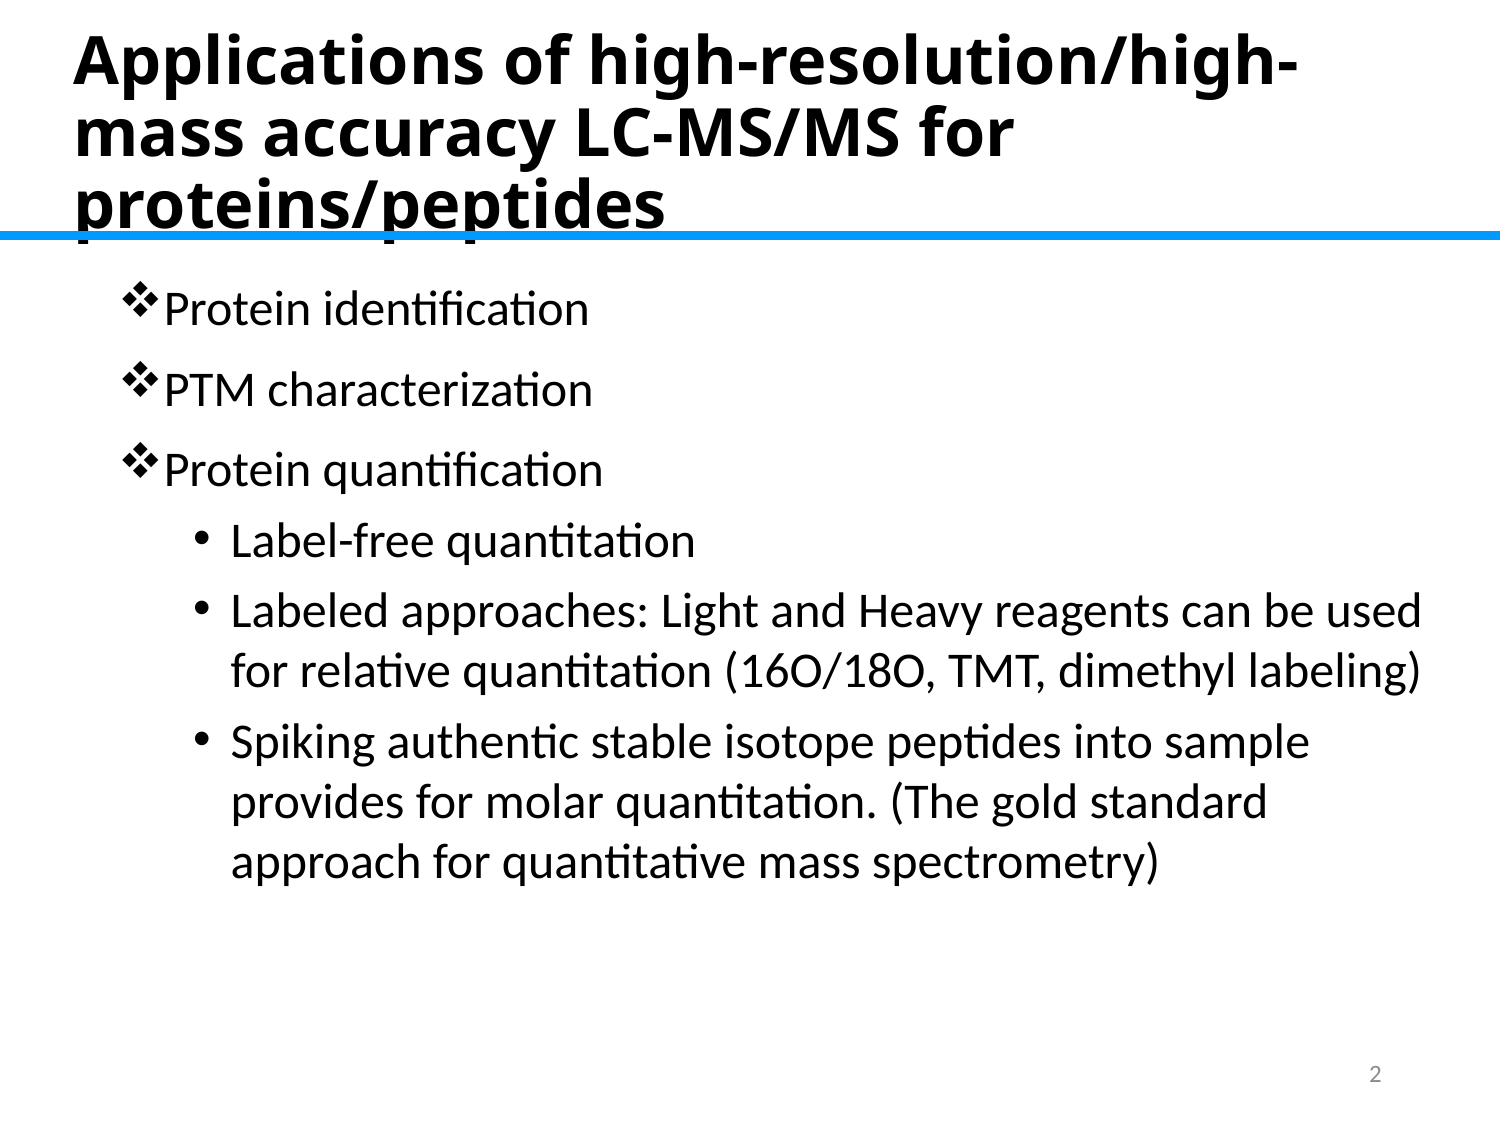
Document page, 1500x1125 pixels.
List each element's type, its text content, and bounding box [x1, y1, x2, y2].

list Protein identification PTM characterization Protein quantification Label-free quantitation Labeled approaches: Light and Heavy reagents can be used for relative quantitation (16O/18O, TMT, dimethyl labeling) Spiking authentic stable isotope peptides into sample provides for molar quantitation. (The gold standard approach for quantitative mass spectrometry) [103, 267, 1459, 982]
slide_number 2 [1059, 1042, 1397, 1103]
title Applications of high-resolution/high-mass accuracy LC-MS/MS for proteins/peptides [58, 67, 1459, 204]
